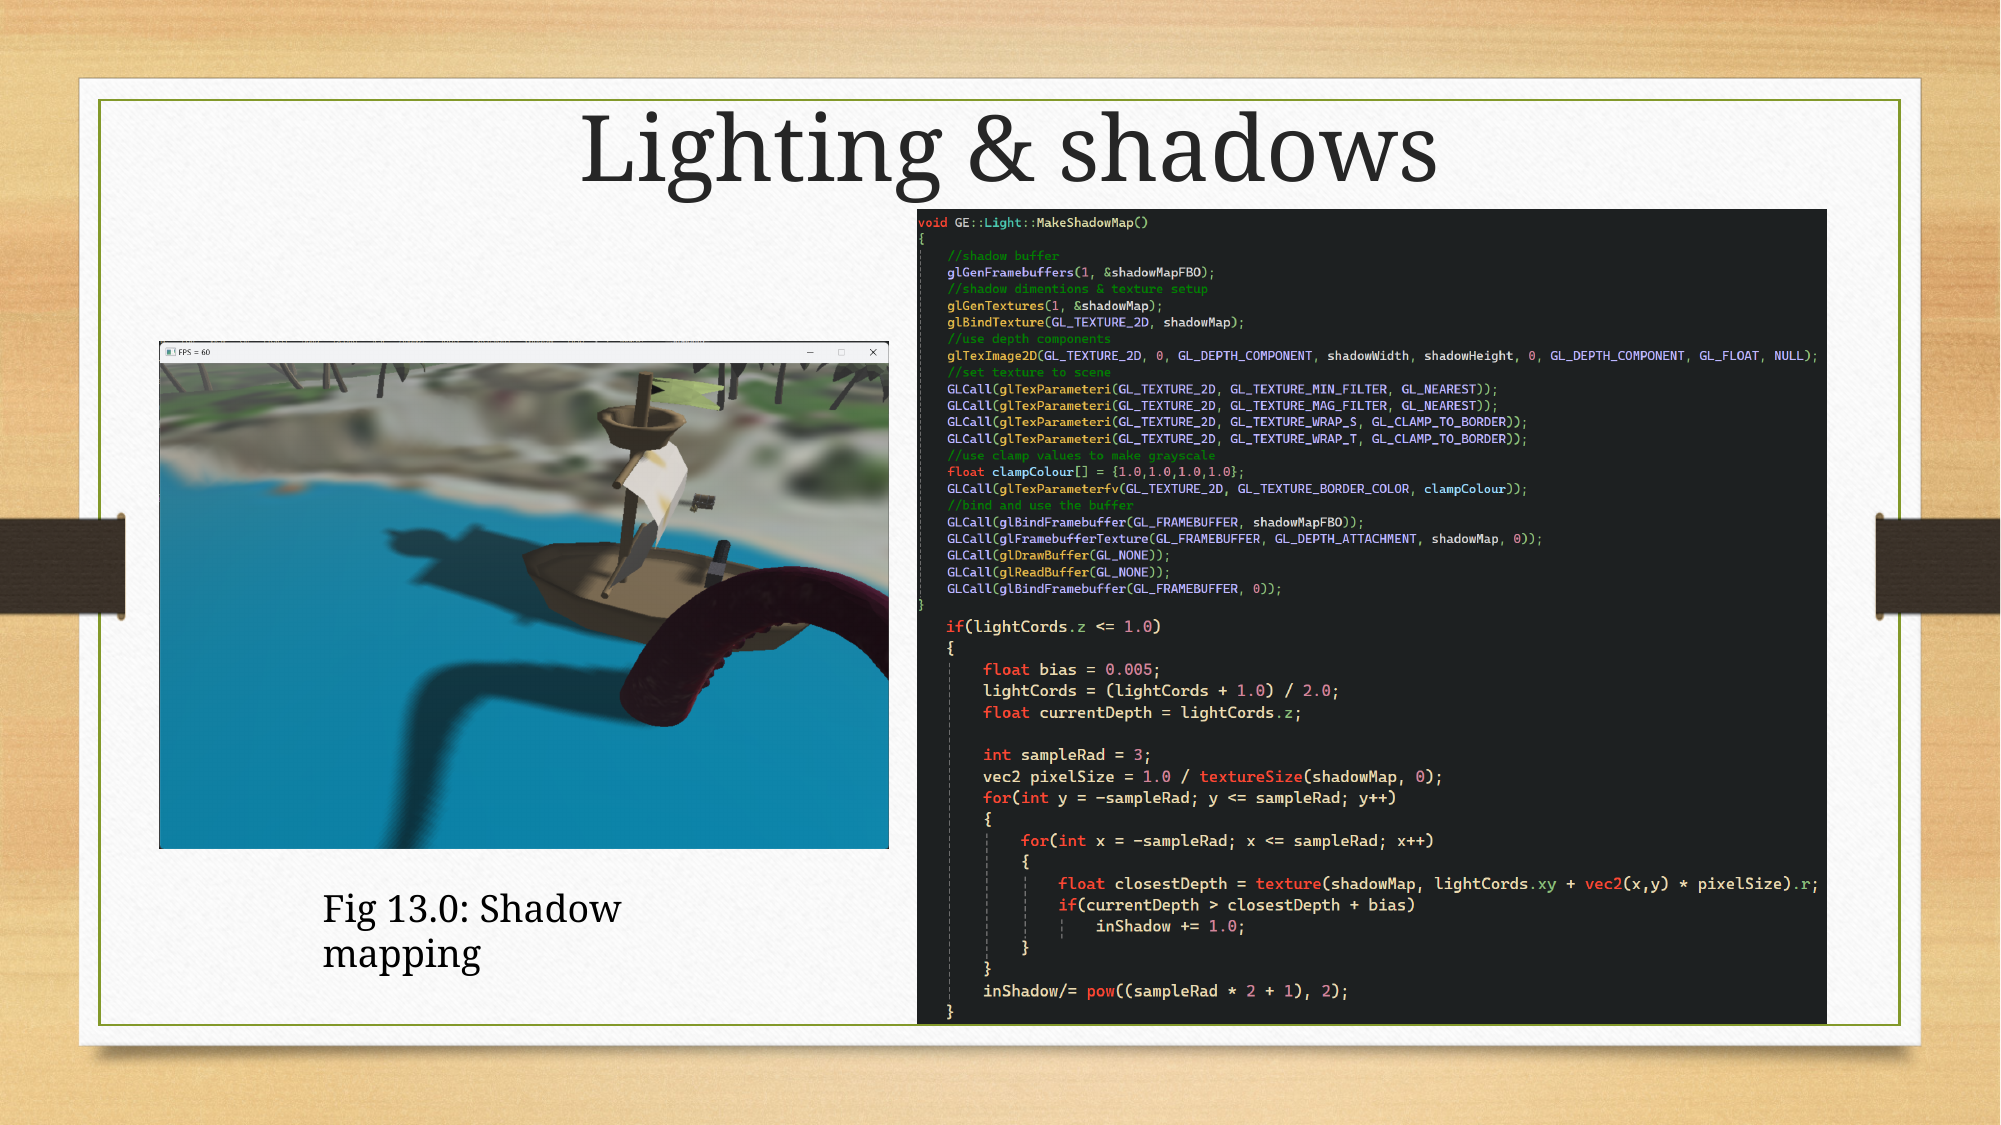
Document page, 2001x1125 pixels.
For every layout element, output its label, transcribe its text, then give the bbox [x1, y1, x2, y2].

text_box Fig 13.0: Shadow mapping [307, 877, 741, 983]
picture [0, 0, 2001, 1125]
title Lighting & shadows [222, 79, 1798, 210]
